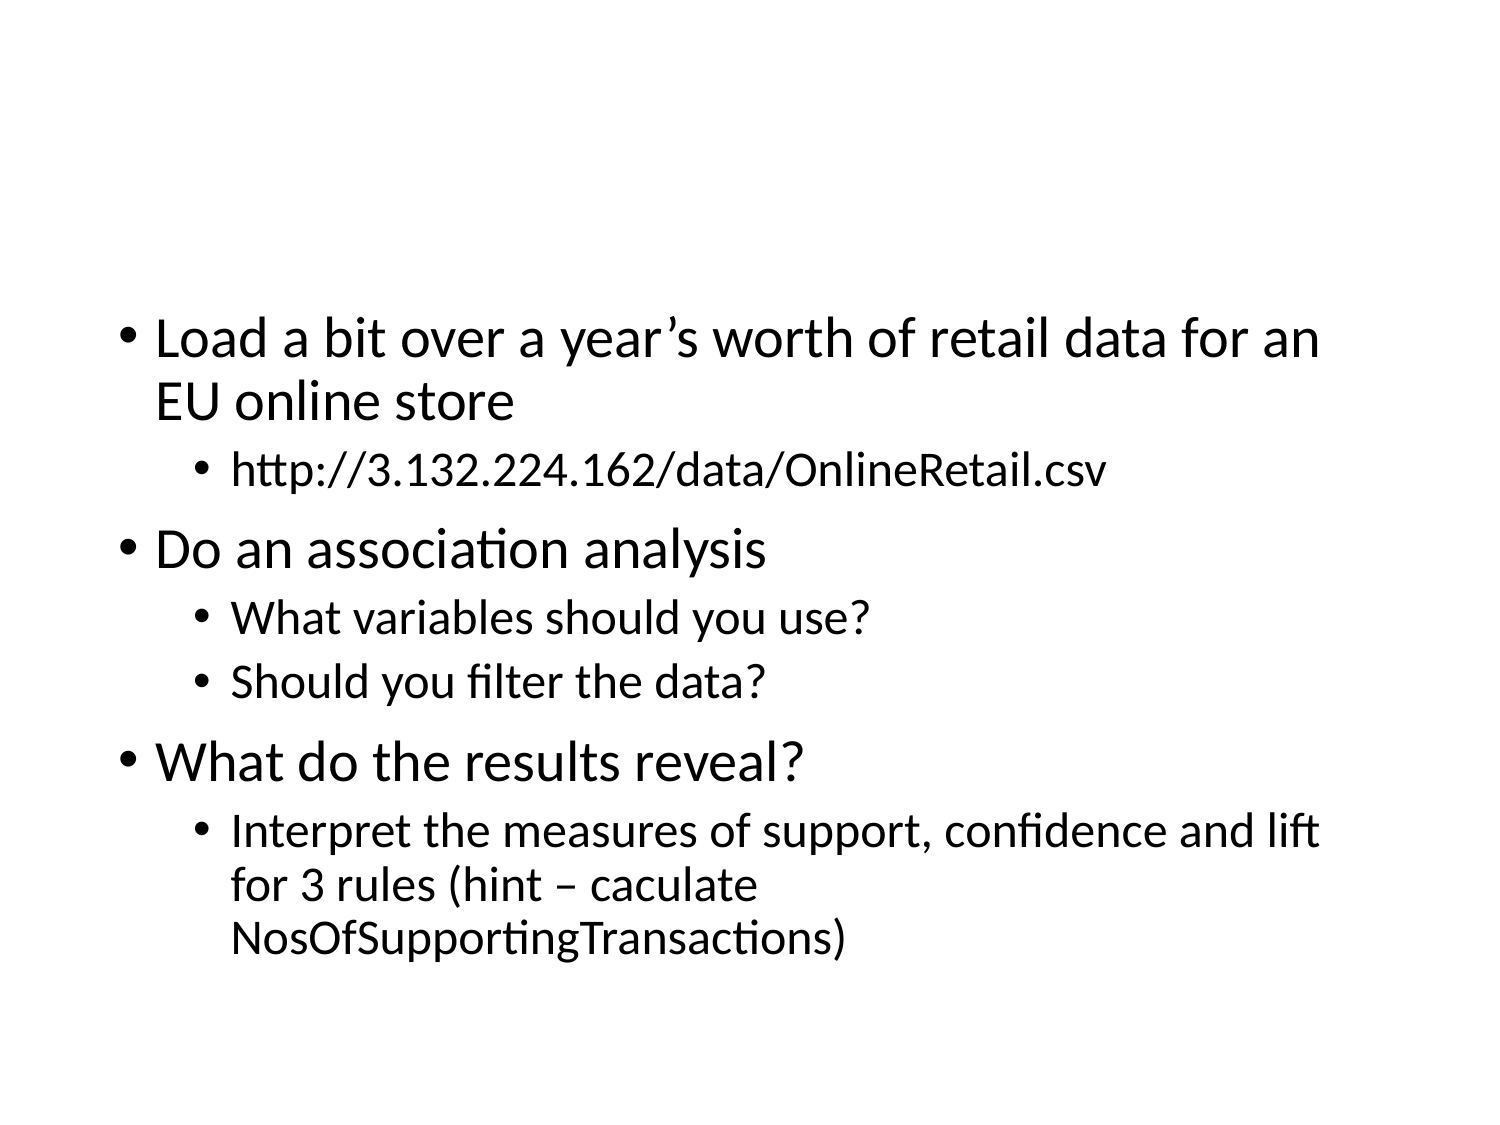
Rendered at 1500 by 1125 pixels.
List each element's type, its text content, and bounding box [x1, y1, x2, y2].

list Load a bit over a year’s worth of retail data for an EU online store http://3.132.224.162/data/OnlineRetail.csv Do an association analysis What variables should you use? Should you filter the data? What do the results reveal? Interpret the measures of support, confidence and lift for 3 rules (hint – caculate NosOfSupportingTransactions) [103, 299, 1397, 1014]
